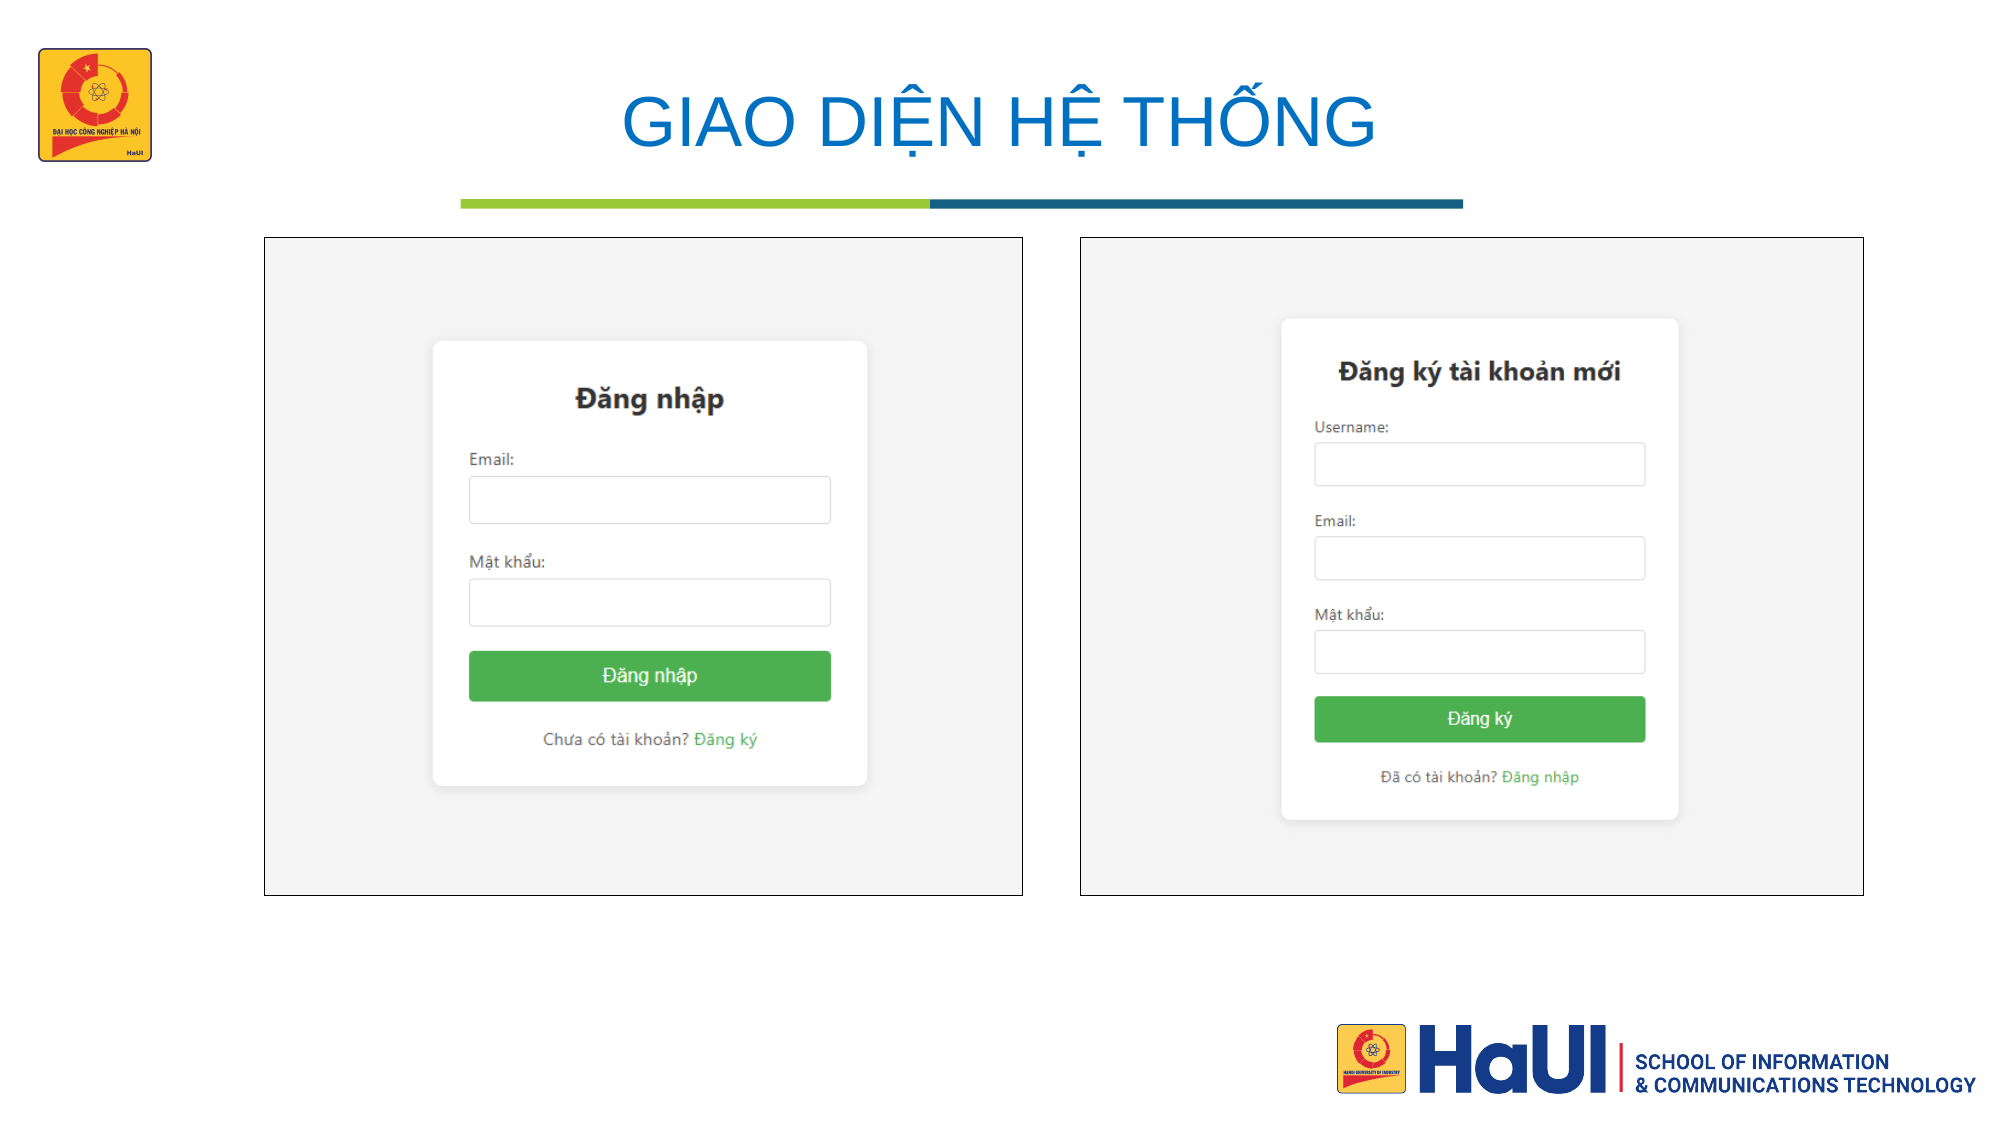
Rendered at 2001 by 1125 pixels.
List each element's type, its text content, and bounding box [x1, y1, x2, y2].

picture [1337, 1024, 1976, 1094]
picture [1079, 237, 1865, 896]
picture [264, 237, 1023, 896]
title GIAO DIỆN HỆ THỐNG [172, 58, 1828, 189]
picture [38, 48, 152, 162]
